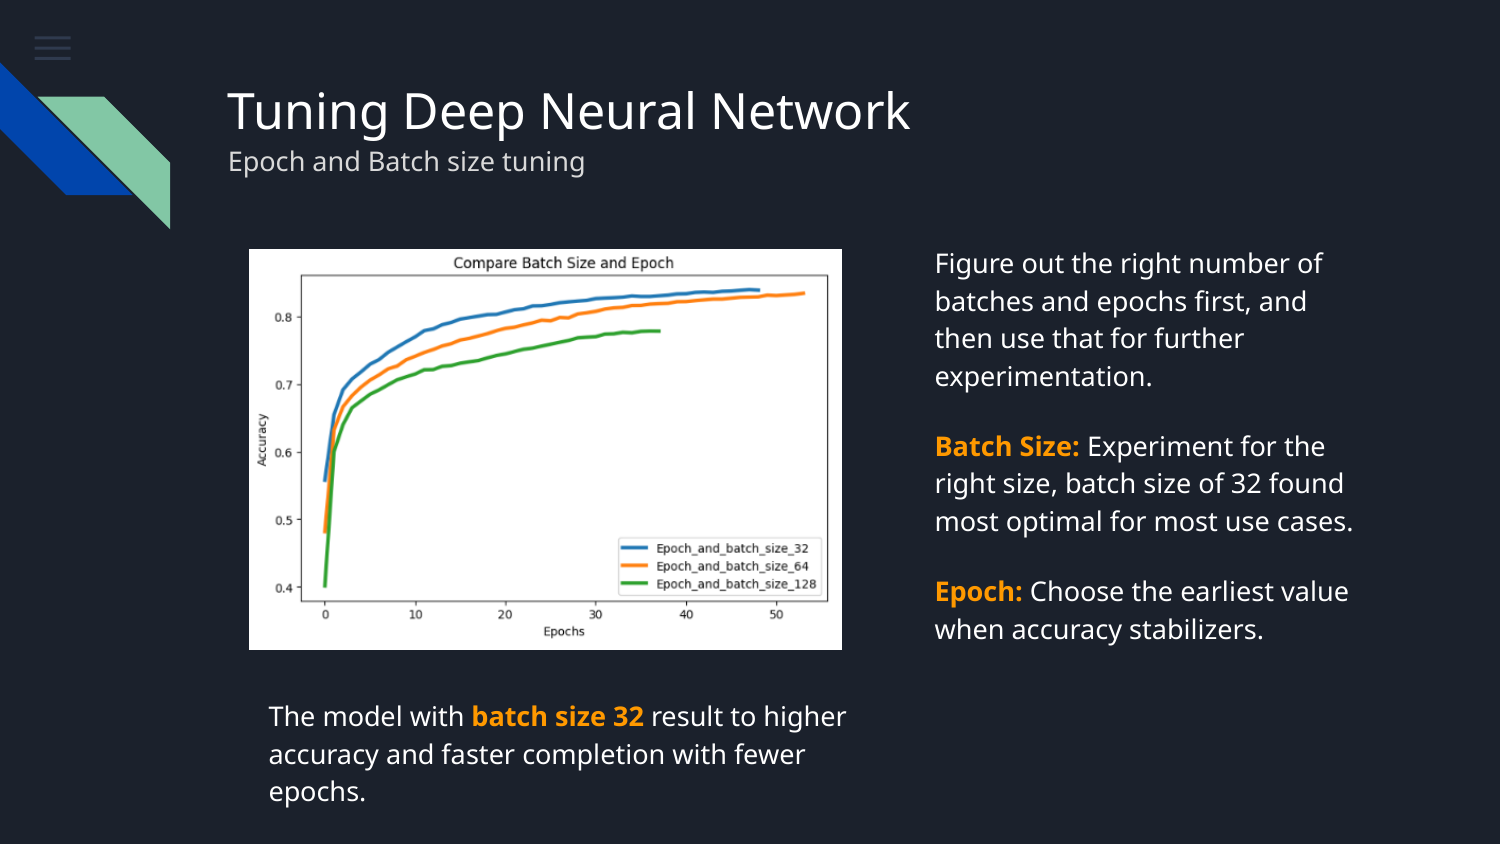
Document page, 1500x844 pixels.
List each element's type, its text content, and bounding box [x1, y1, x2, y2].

list Figure out the right number of batches and epochs first, and then use that for further experimentation. Batch Size: Experiment for the right size, batch size of 32 found most optimal for most use cases. Epoch: Choose the earliest value when accuracy stabilizers. [919, 227, 1374, 471]
list The model with batch size 32 result to higher accuracy and faster completion with fewer epochs. [253, 679, 906, 791]
picture [249, 248, 842, 651]
title Tuning Deep Neural Network Epoch and Batch size tuning [212, 64, 1368, 215]
list [213, 186, 1178, 691]
